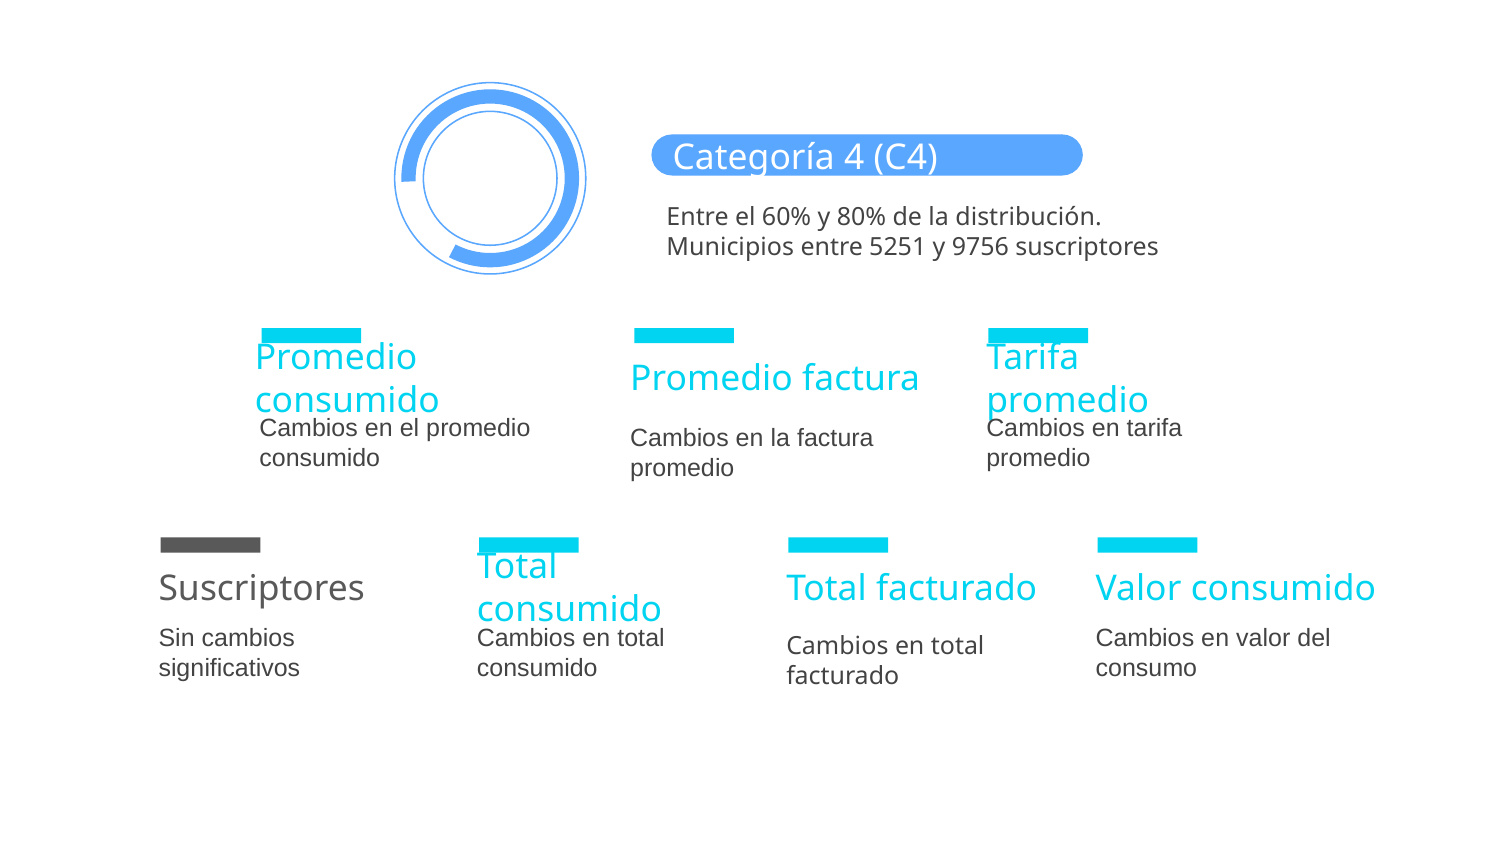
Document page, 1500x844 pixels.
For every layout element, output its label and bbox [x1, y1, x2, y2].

text_box [461, 537, 753, 697]
text_box [651, 134, 1185, 284]
text_box [1080, 537, 1444, 697]
text_box [770, 537, 1063, 705]
text_box [239, 327, 608, 487]
text_box [971, 327, 1263, 487]
text_box [394, 82, 586, 275]
text_box [614, 327, 972, 497]
text_box [143, 537, 444, 697]
